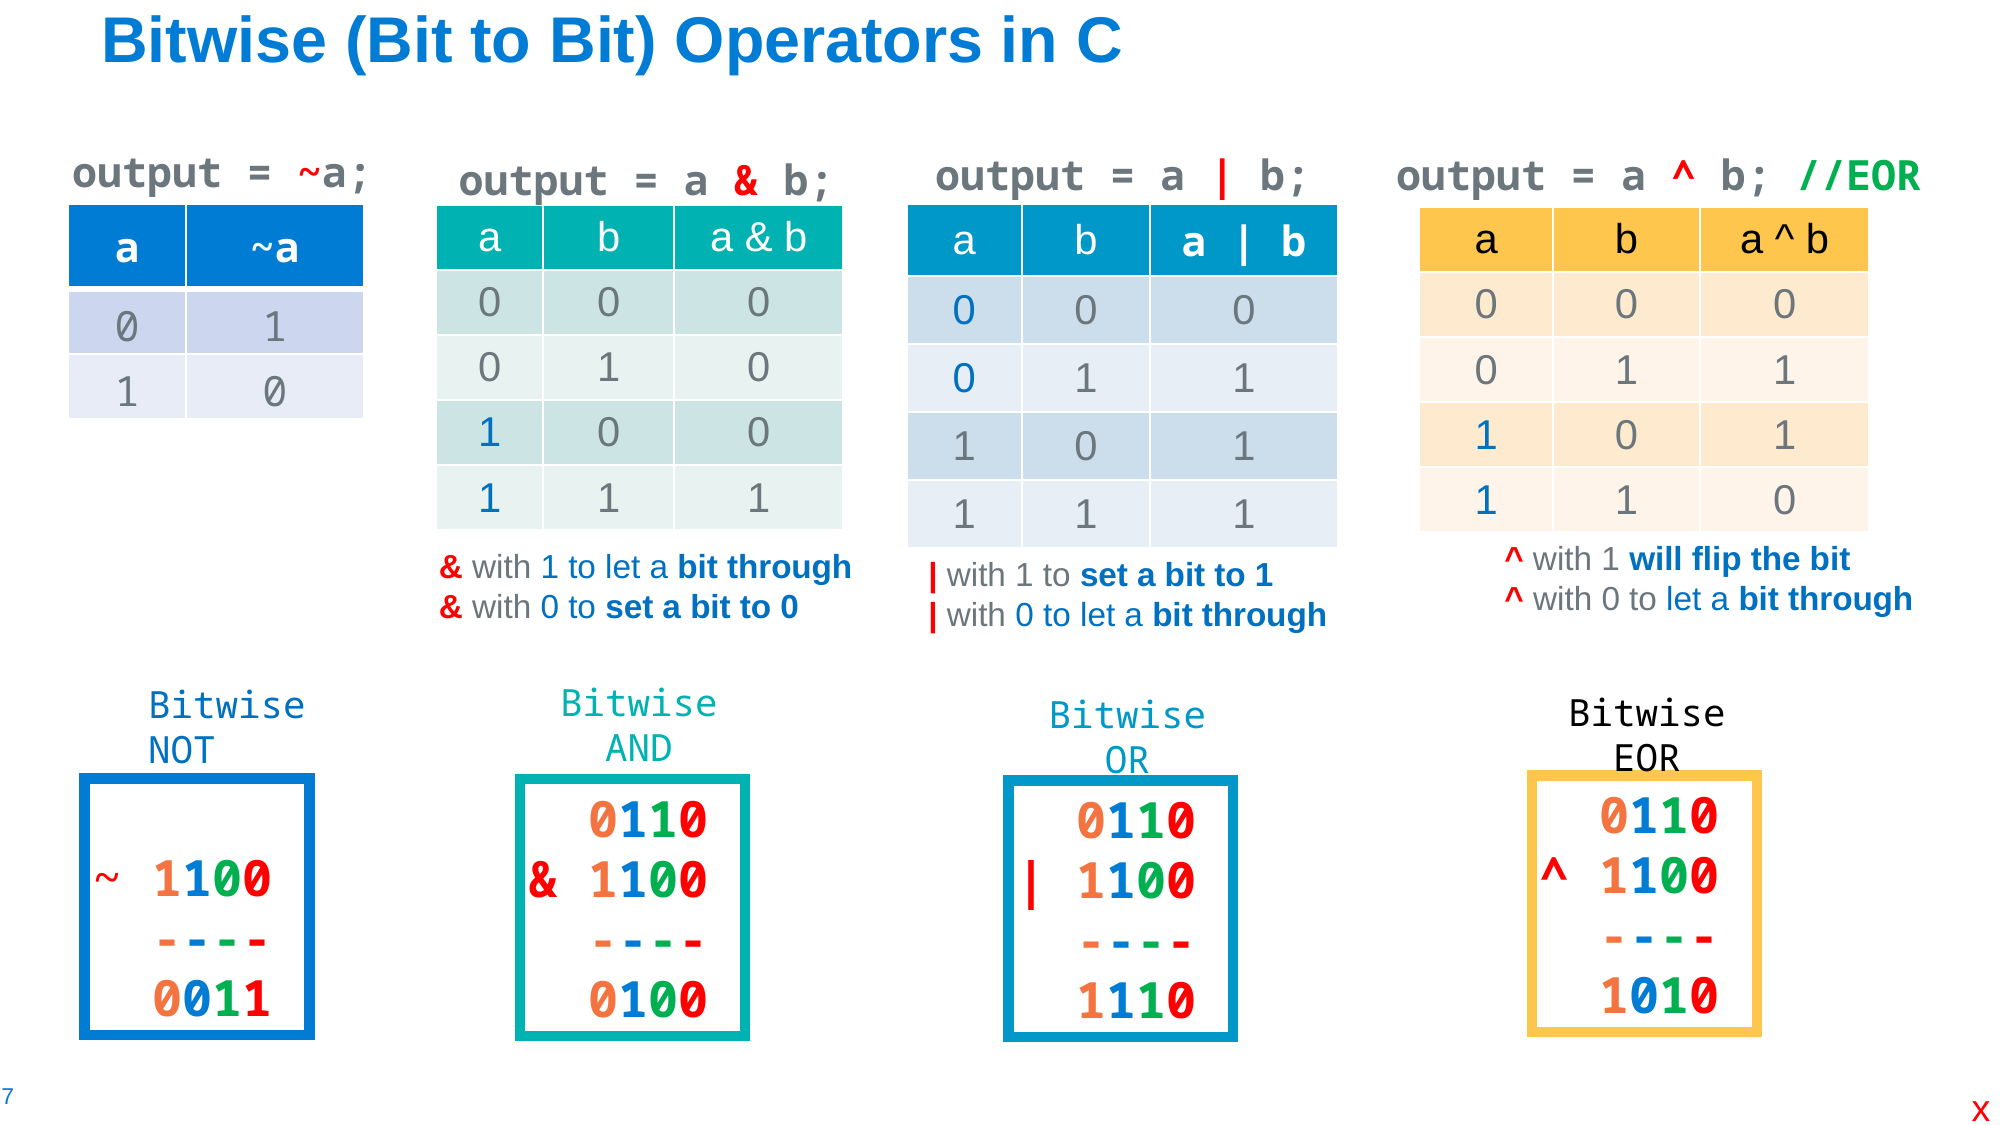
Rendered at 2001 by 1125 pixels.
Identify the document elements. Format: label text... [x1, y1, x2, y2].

table_cell 0 [1023, 277, 1149, 343]
table_cell 0 [1420, 273, 1552, 336]
table_cell 0 [1554, 273, 1699, 336]
table_cell 1 [1151, 481, 1337, 545]
table_cell 1 [1023, 481, 1149, 545]
table_cell 0 [675, 271, 842, 334]
table_cell 1 [1701, 403, 1868, 466]
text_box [520, 671, 746, 1039]
table_cell 1 [1420, 403, 1552, 466]
table_cell 1 [908, 413, 1021, 479]
table_cell 0 [1151, 277, 1337, 343]
table_cell 1 [544, 466, 673, 529]
text_box output = a & b; [443, 146, 849, 211]
text_box & with 1 to let a bit through & with 0 to set a bit to 0 [424, 538, 868, 633]
table_cell 0 [908, 277, 1021, 343]
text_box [1008, 683, 1234, 1039]
table_cell 0 [1554, 403, 1699, 466]
table_cell 0 [544, 271, 673, 334]
table_header a & b [675, 211, 842, 269]
table_cell 1 [1554, 468, 1699, 529]
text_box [1531, 681, 1757, 1034]
table_cell 0 [544, 401, 673, 464]
title Bitwise (Bit to Bit) Operators in C [86, 21, 1812, 85]
table_cell 1 [675, 466, 842, 529]
table_cell 1 [437, 466, 542, 529]
table_cell 1 [1023, 345, 1149, 411]
text_box x [1956, 1076, 2000, 1125]
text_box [84, 673, 315, 1037]
table_header a | b [1151, 205, 1337, 275]
table_header a [1420, 208, 1552, 271]
table_header a [908, 205, 1021, 275]
text_box output = a | b; [920, 141, 1325, 206]
table_cell 0 [1701, 273, 1868, 336]
table_cell 0 [437, 336, 542, 399]
table_header b [1023, 206, 1149, 275]
table_cell 1 [544, 336, 673, 399]
table_cell 0 [908, 345, 1021, 411]
table_cell 0 [1023, 413, 1149, 479]
table_cell 0 [675, 336, 842, 399]
table_cell 0 [437, 271, 542, 334]
table_header a [69, 205, 185, 286]
table_cell 1 [69, 355, 185, 418]
table_cell 0 [69, 292, 185, 353]
table_cell 1 [187, 292, 363, 353]
table_header ~a [187, 205, 363, 286]
table_cell 1 [908, 481, 1021, 547]
table_header b [544, 211, 673, 269]
table_cell 0 [187, 355, 363, 418]
table_cell 1 [437, 401, 542, 464]
text_box output = ~a; [57, 138, 387, 203]
table_header a ^ b [1701, 208, 1868, 271]
table_cell 0 [1701, 468, 1868, 529]
table_header a [437, 206, 542, 269]
table_cell 0 [1420, 338, 1552, 401]
table_cell 0 [675, 401, 842, 464]
table_cell 1 [1151, 413, 1337, 479]
table_cell 1 [1420, 468, 1552, 531]
text_box ^ with 1 will flip the bit ^ with 0 to let a bit through [1489, 529, 1929, 625]
table_cell 1 [1151, 345, 1337, 411]
table_header b [1554, 208, 1699, 271]
text_box | with 1 to set a bit to 1 | with 0 to let a bit through [913, 545, 1343, 641]
table_cell 1 [1701, 338, 1868, 401]
text_box output = a ^ b; //EOR [1381, 141, 1936, 206]
table_cell 1 [1554, 338, 1699, 401]
